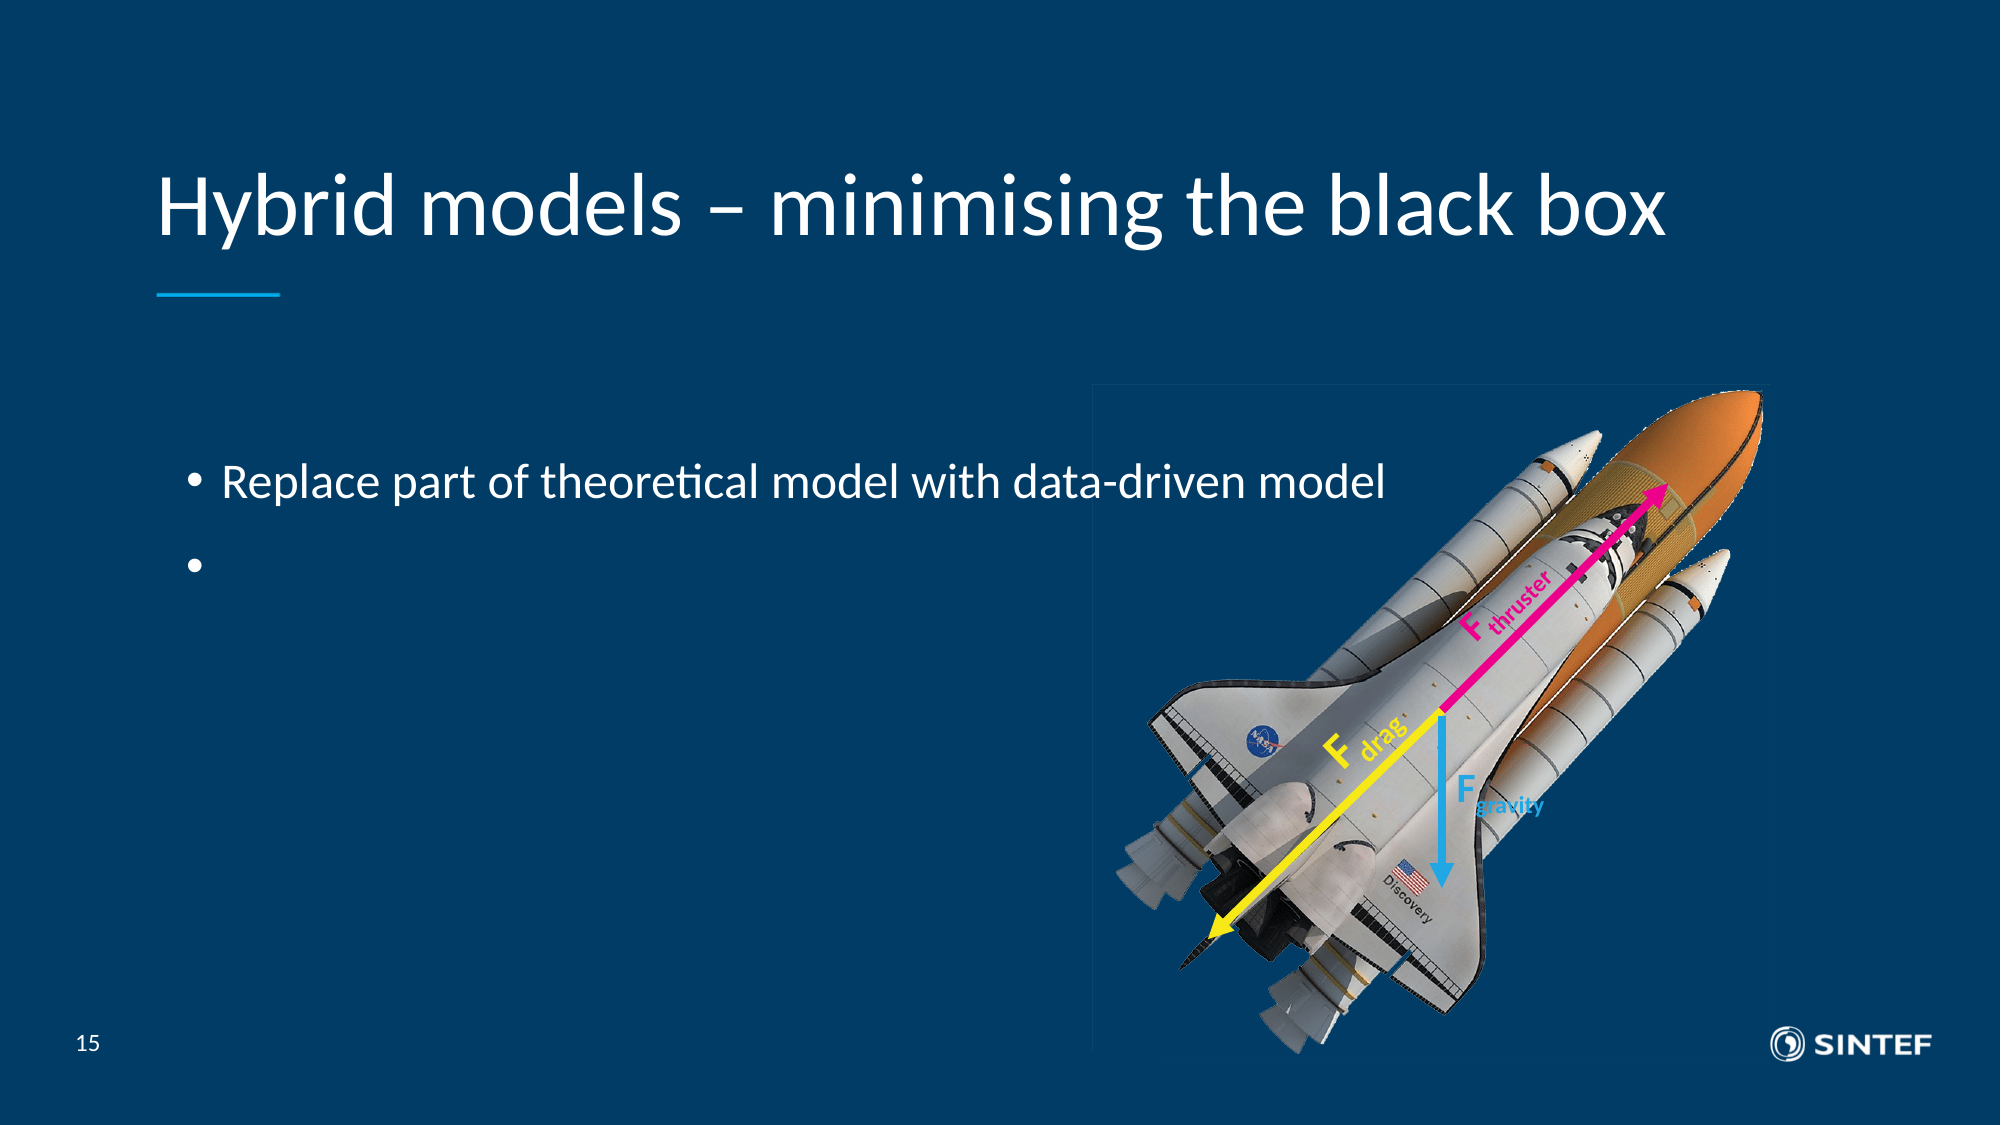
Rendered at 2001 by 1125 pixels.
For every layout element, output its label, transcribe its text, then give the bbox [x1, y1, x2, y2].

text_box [1207, 710, 1442, 940]
title Hybrid models – minimising the black box [156, 145, 1759, 299]
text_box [1441, 483, 1669, 711]
picture [1091, 384, 1932, 1063]
slide_number 15 [75, 1026, 126, 1057]
